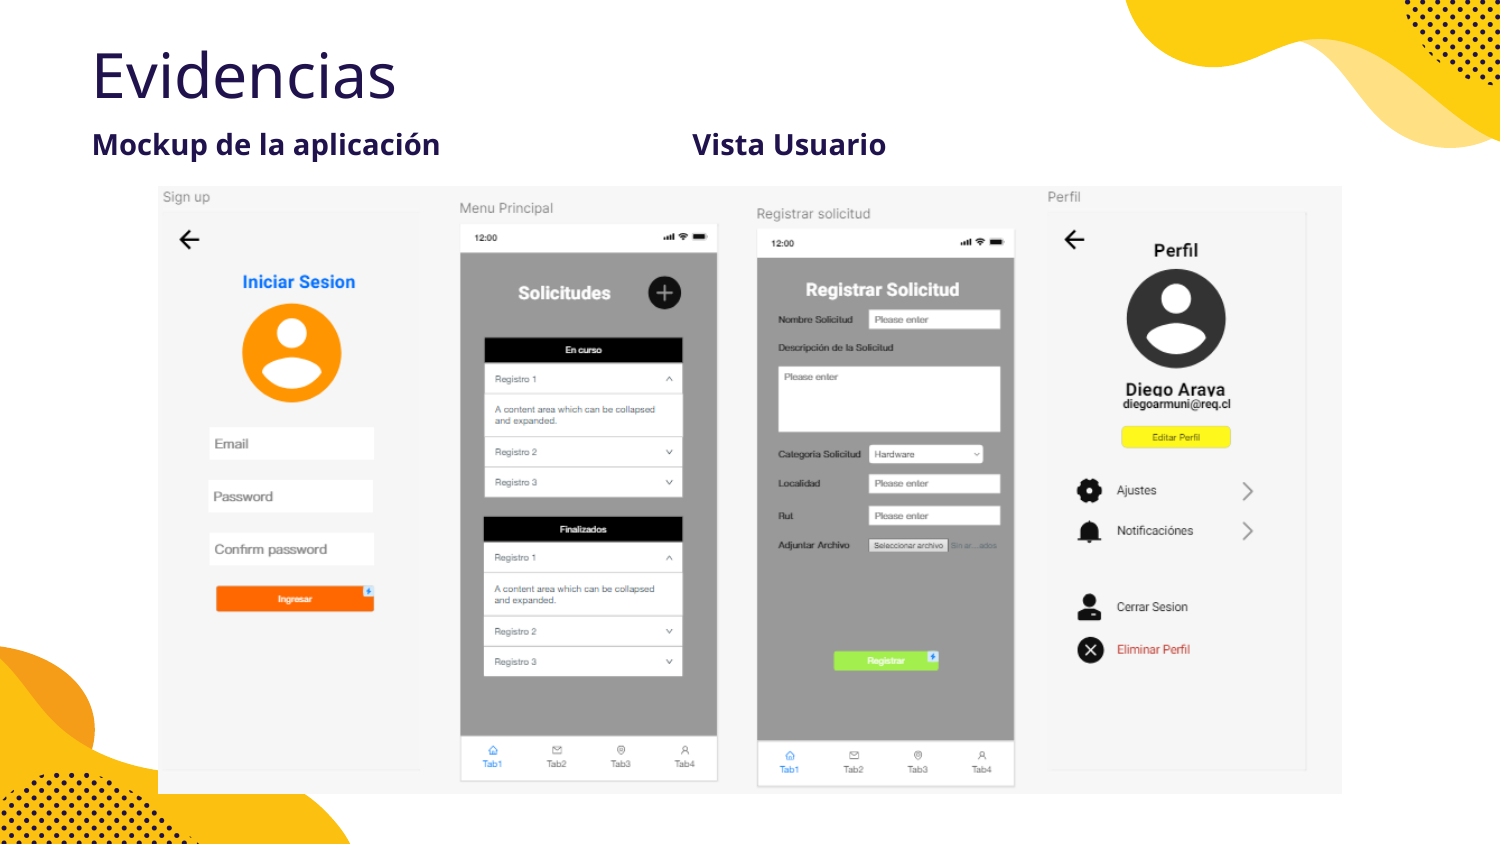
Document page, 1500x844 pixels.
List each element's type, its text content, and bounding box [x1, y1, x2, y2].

title Evidencias [76, 21, 786, 111]
picture [0, 186, 1342, 844]
picture [1310, 0, 1500, 126]
text_box Mockup de la aplicación [76, 110, 612, 187]
text_box Vista Usuario [677, 110, 1213, 185]
